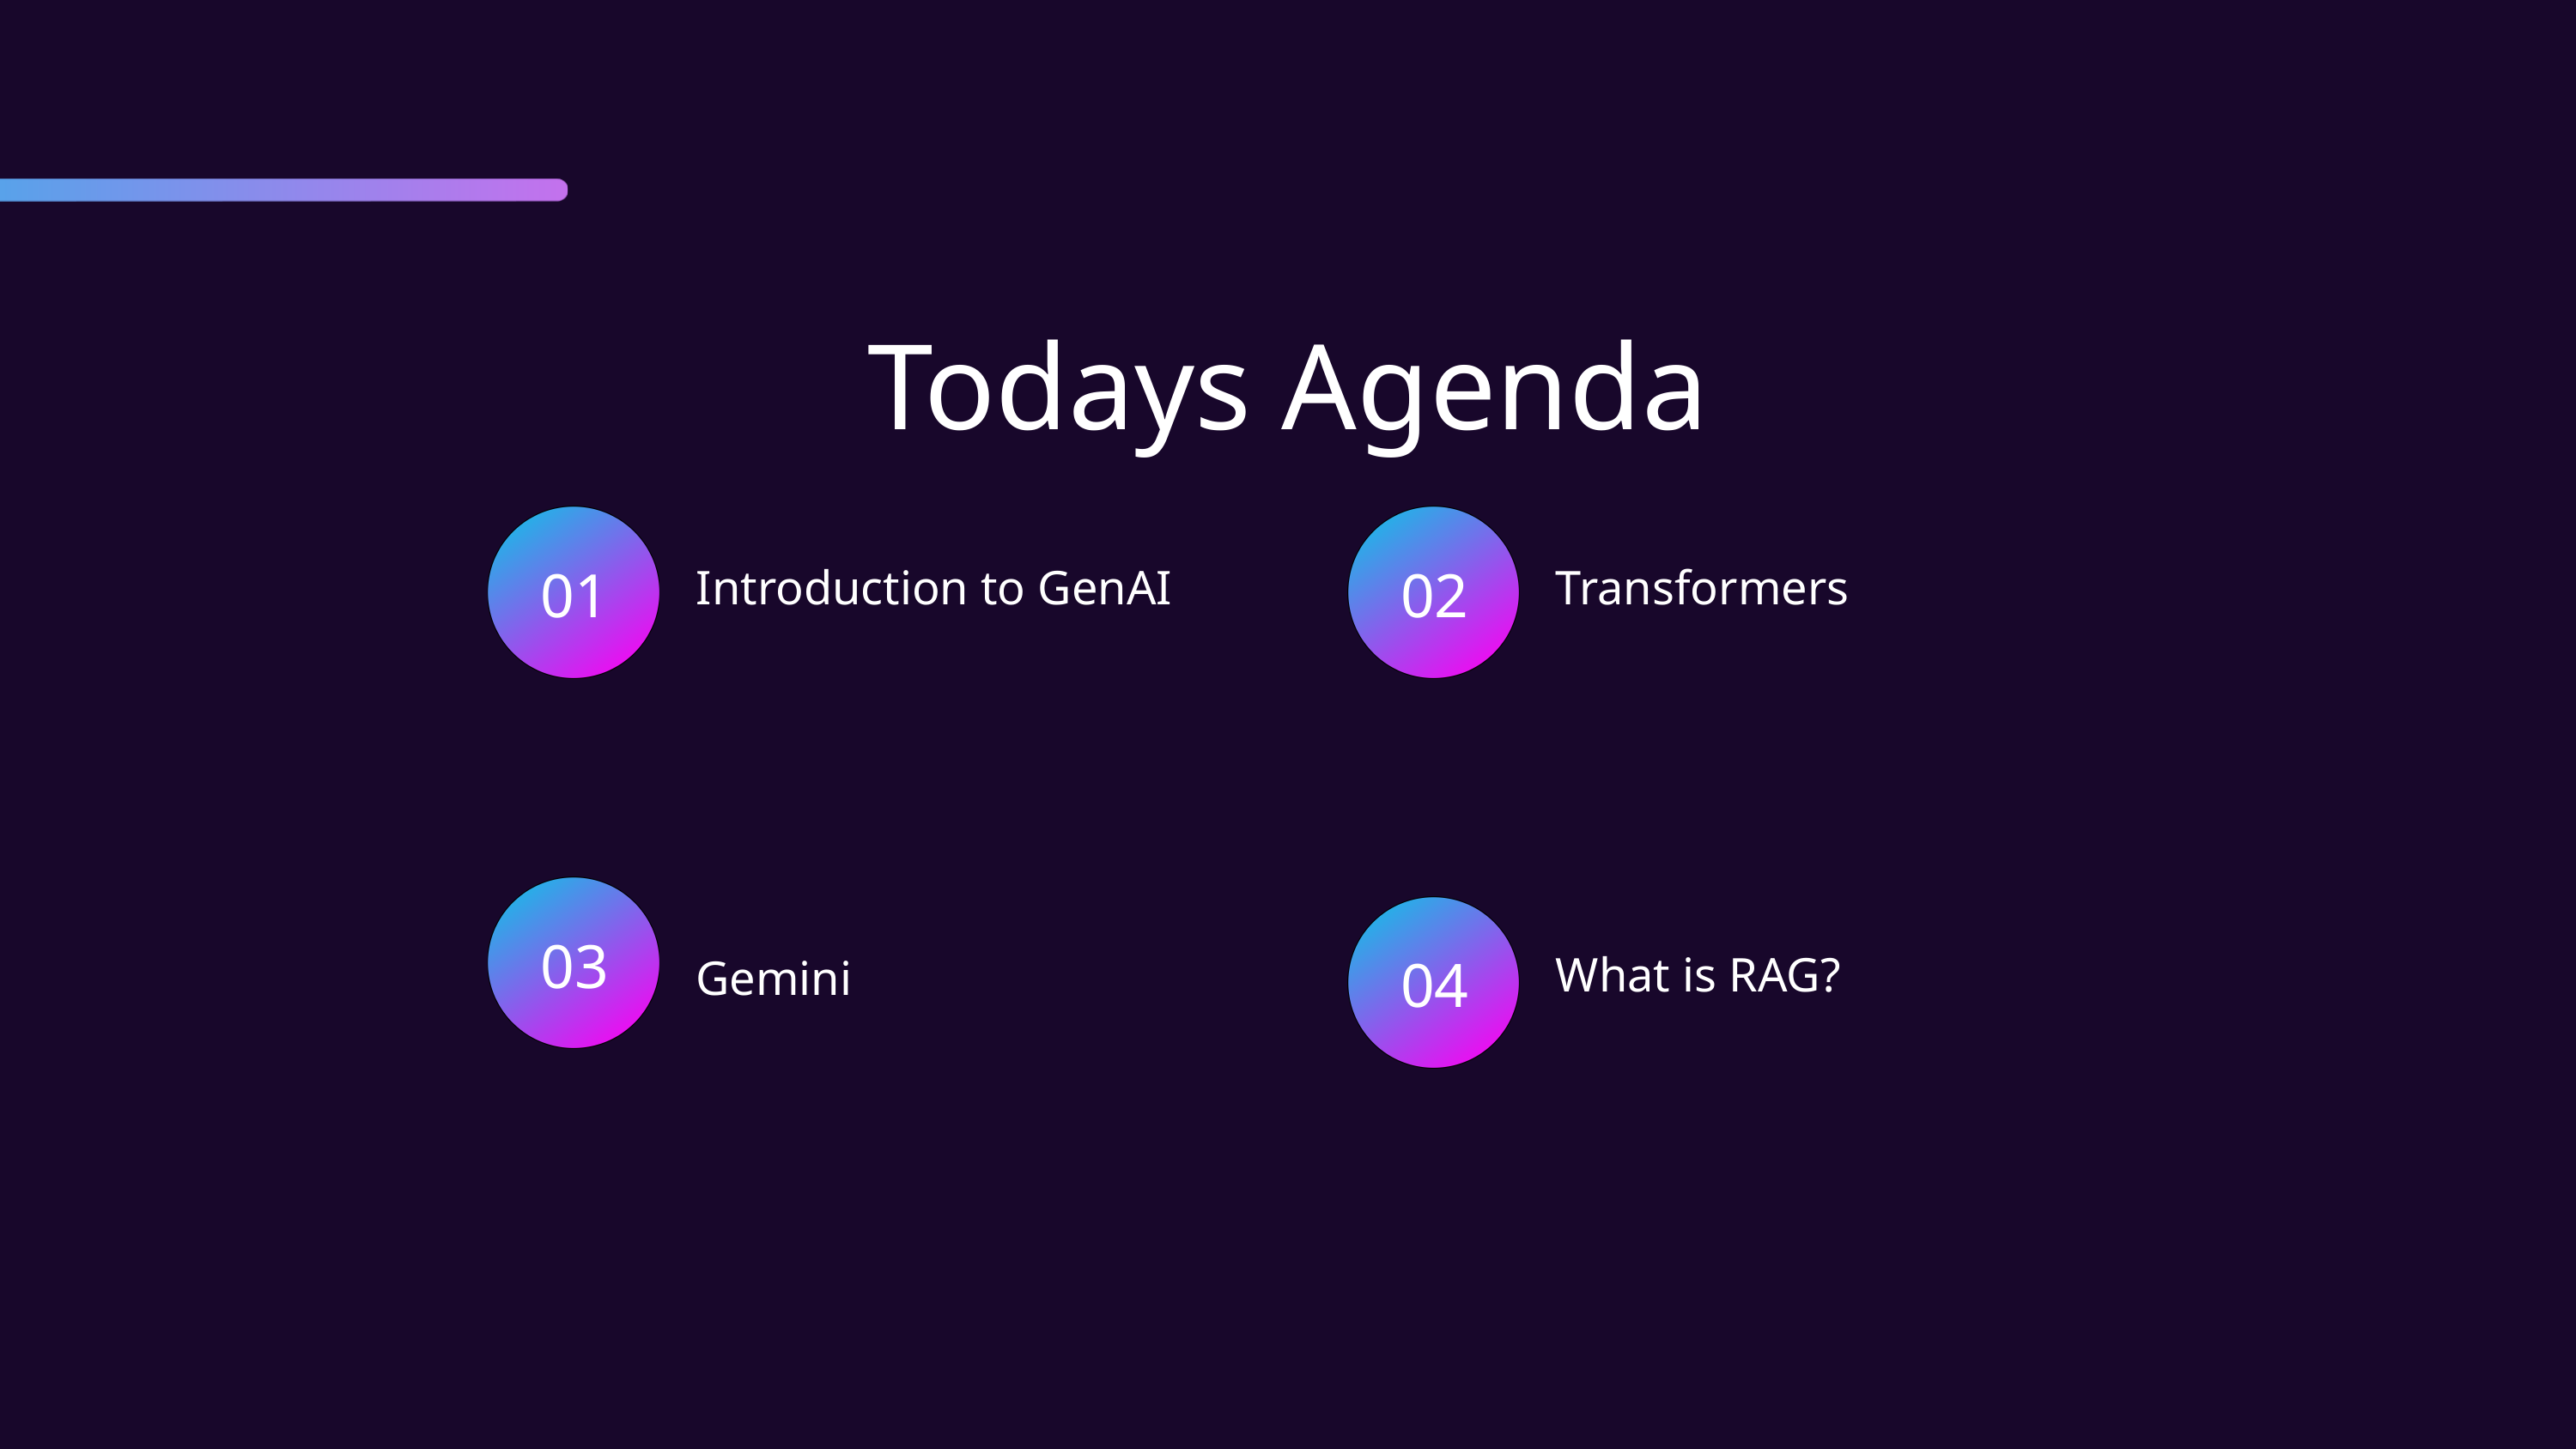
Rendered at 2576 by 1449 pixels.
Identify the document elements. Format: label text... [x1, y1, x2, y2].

text_box [0, 179, 568, 202]
text_box 02 [1350, 546, 1520, 630]
text_box 01 [489, 546, 660, 630]
text_box What is RAG? [1555, 936, 2480, 1066]
text_box Transformers [1555, 549, 2243, 615]
text_box 03 [489, 916, 660, 1000]
text_box [487, 506, 660, 679]
text_box 04 [1350, 936, 1520, 1020]
text_box Todays Agenda [482, 311, 2094, 453]
text_box [1347, 506, 1520, 679]
text_box [1347, 896, 1520, 1069]
text_box Gemini [696, 939, 1347, 1004]
text_box Introduction to GenAI [696, 549, 1223, 615]
text_box [487, 876, 660, 1049]
